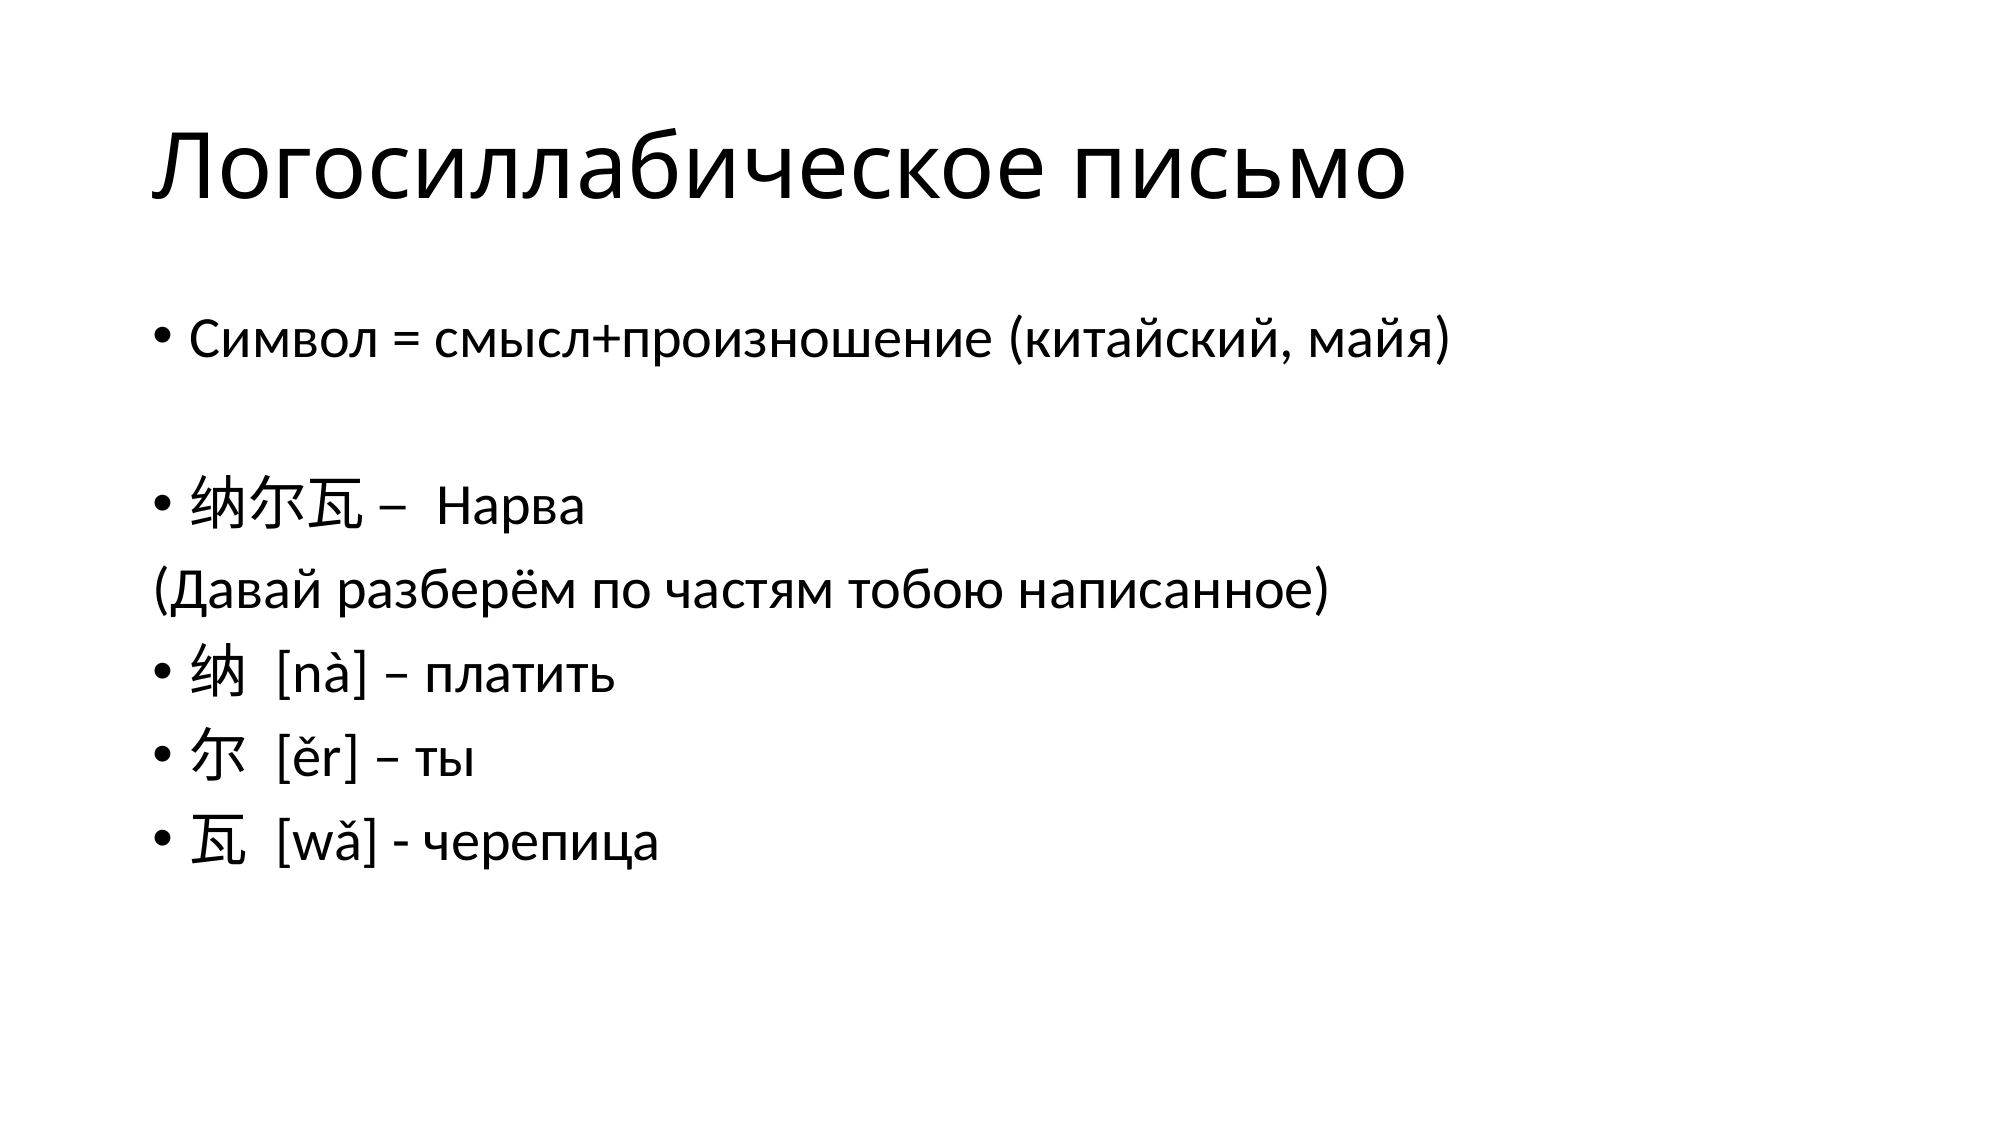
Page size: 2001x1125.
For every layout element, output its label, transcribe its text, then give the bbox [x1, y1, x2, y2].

list Символ = смысл+произношение (китайский, майя) 纳尔瓦 – Нарва (Давай разберём по частям тобою написанное) 纳 [nà] – платить 尔 [ěr] – ты 瓦 [wǎ] - черепица [137, 299, 1863, 1014]
title Логосиллабическое письмо [137, 59, 1863, 278]
